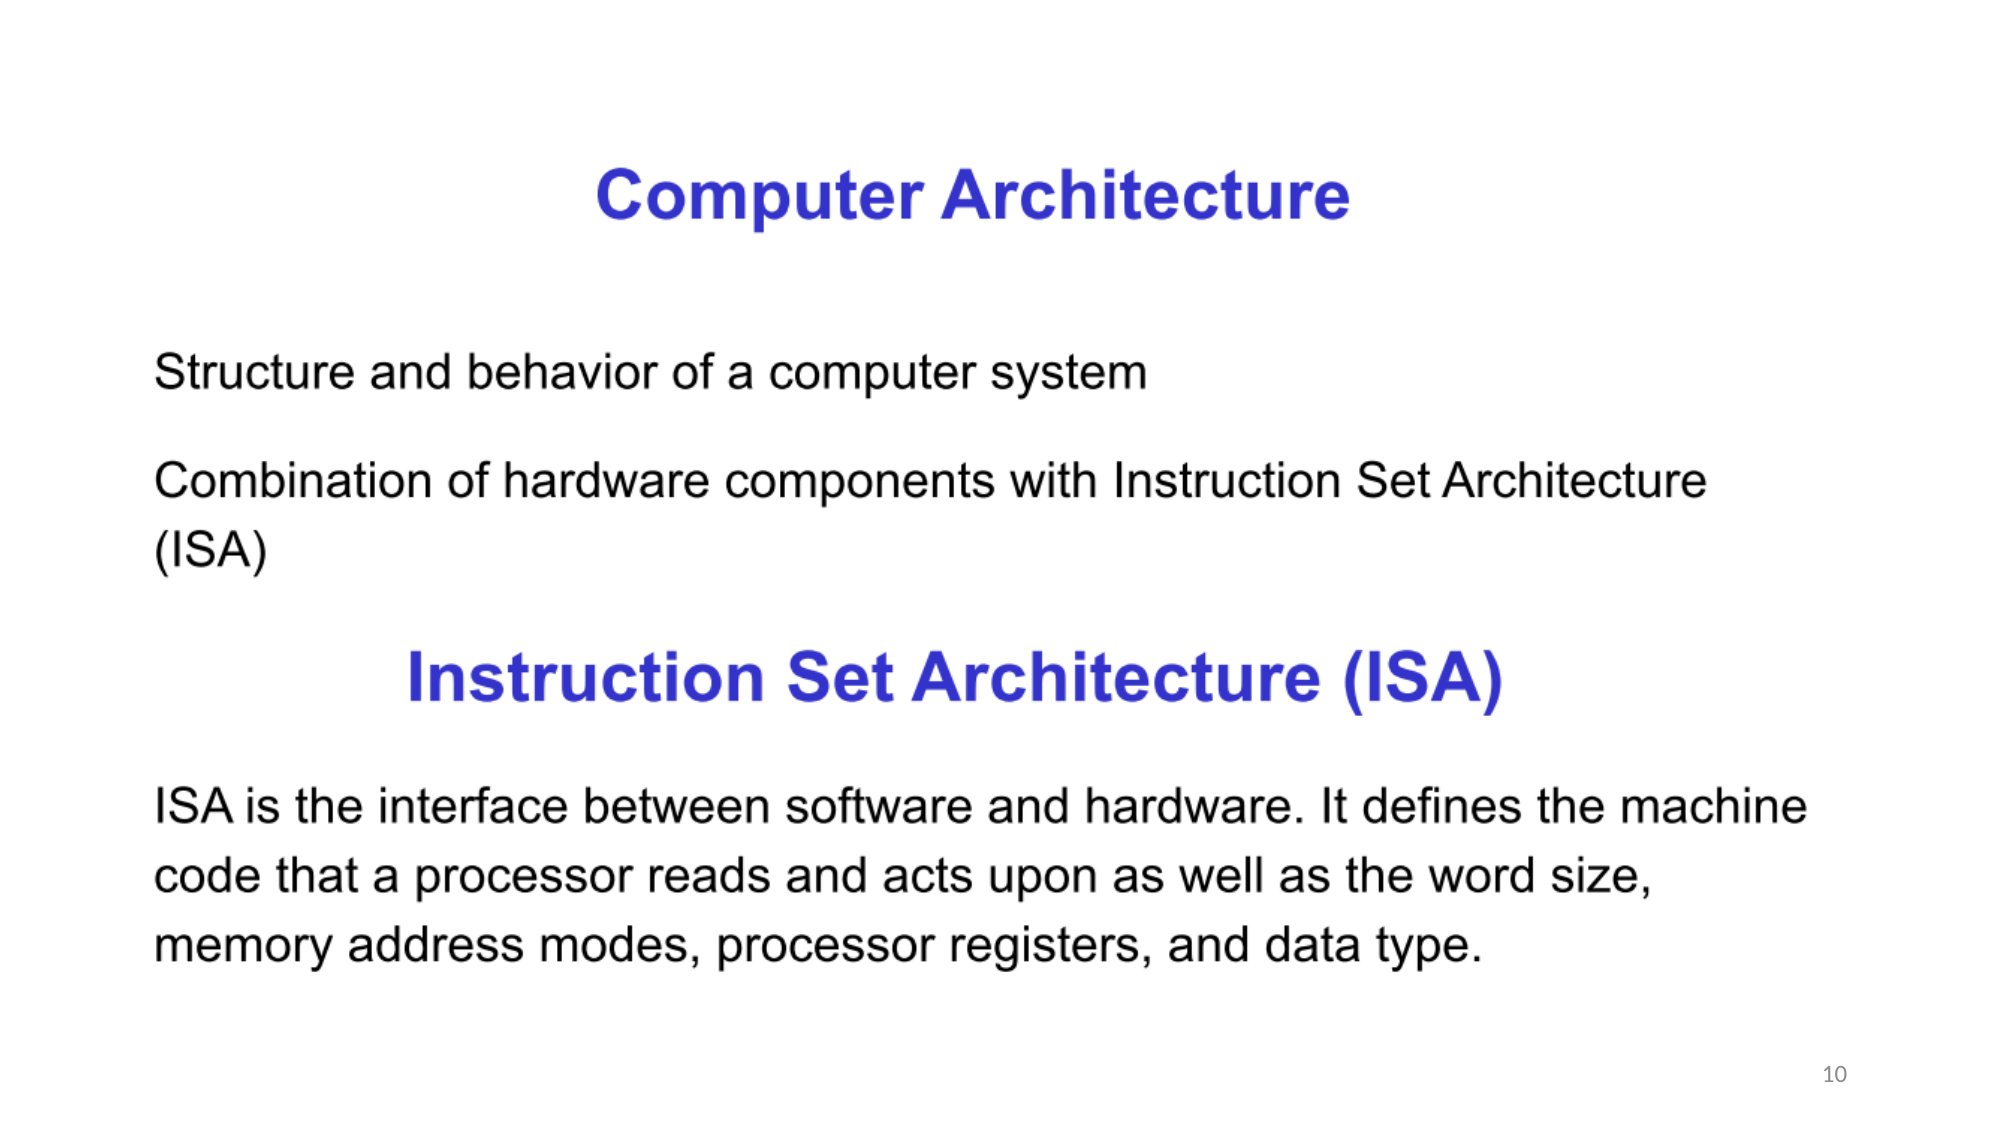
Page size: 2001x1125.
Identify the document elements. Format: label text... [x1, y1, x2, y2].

picture [152, 132, 1819, 993]
slide_number 10 [1412, 1042, 1863, 1103]
